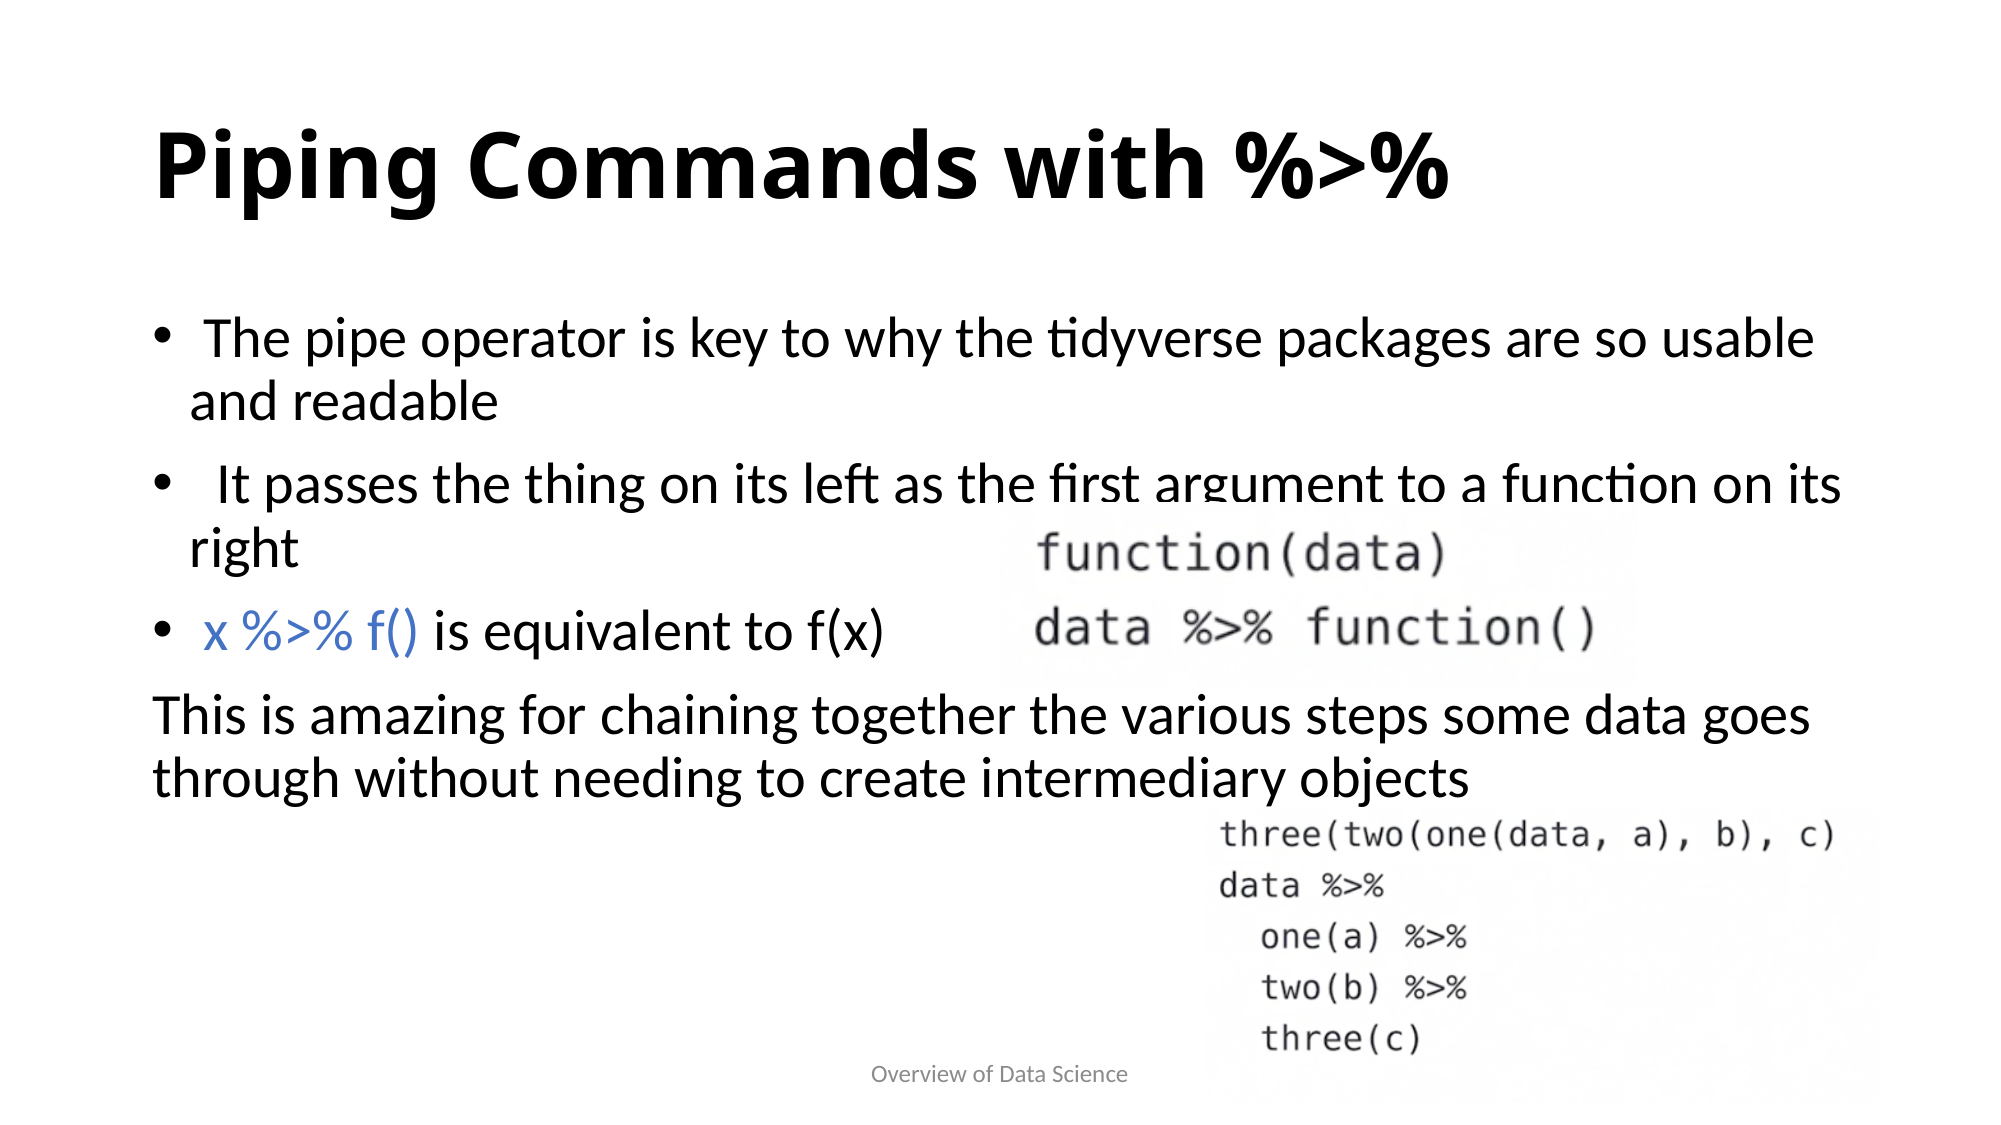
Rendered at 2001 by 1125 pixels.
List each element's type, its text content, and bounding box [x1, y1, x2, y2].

picture [999, 502, 1637, 688]
picture [1205, 808, 1880, 1103]
title Piping Commands with %>% [137, 59, 1863, 278]
list The pipe operator is key to why the tidyverse packages are so usable and readable It passes the thing on its left as the first argument to a function on its right x %>% f() is equivalent to f(x) This is amazing for chaining together the various steps some data goes through without needing to create intermediary objects [137, 299, 1863, 1014]
footer Overview of Data Science [662, 1042, 1205, 1103]
